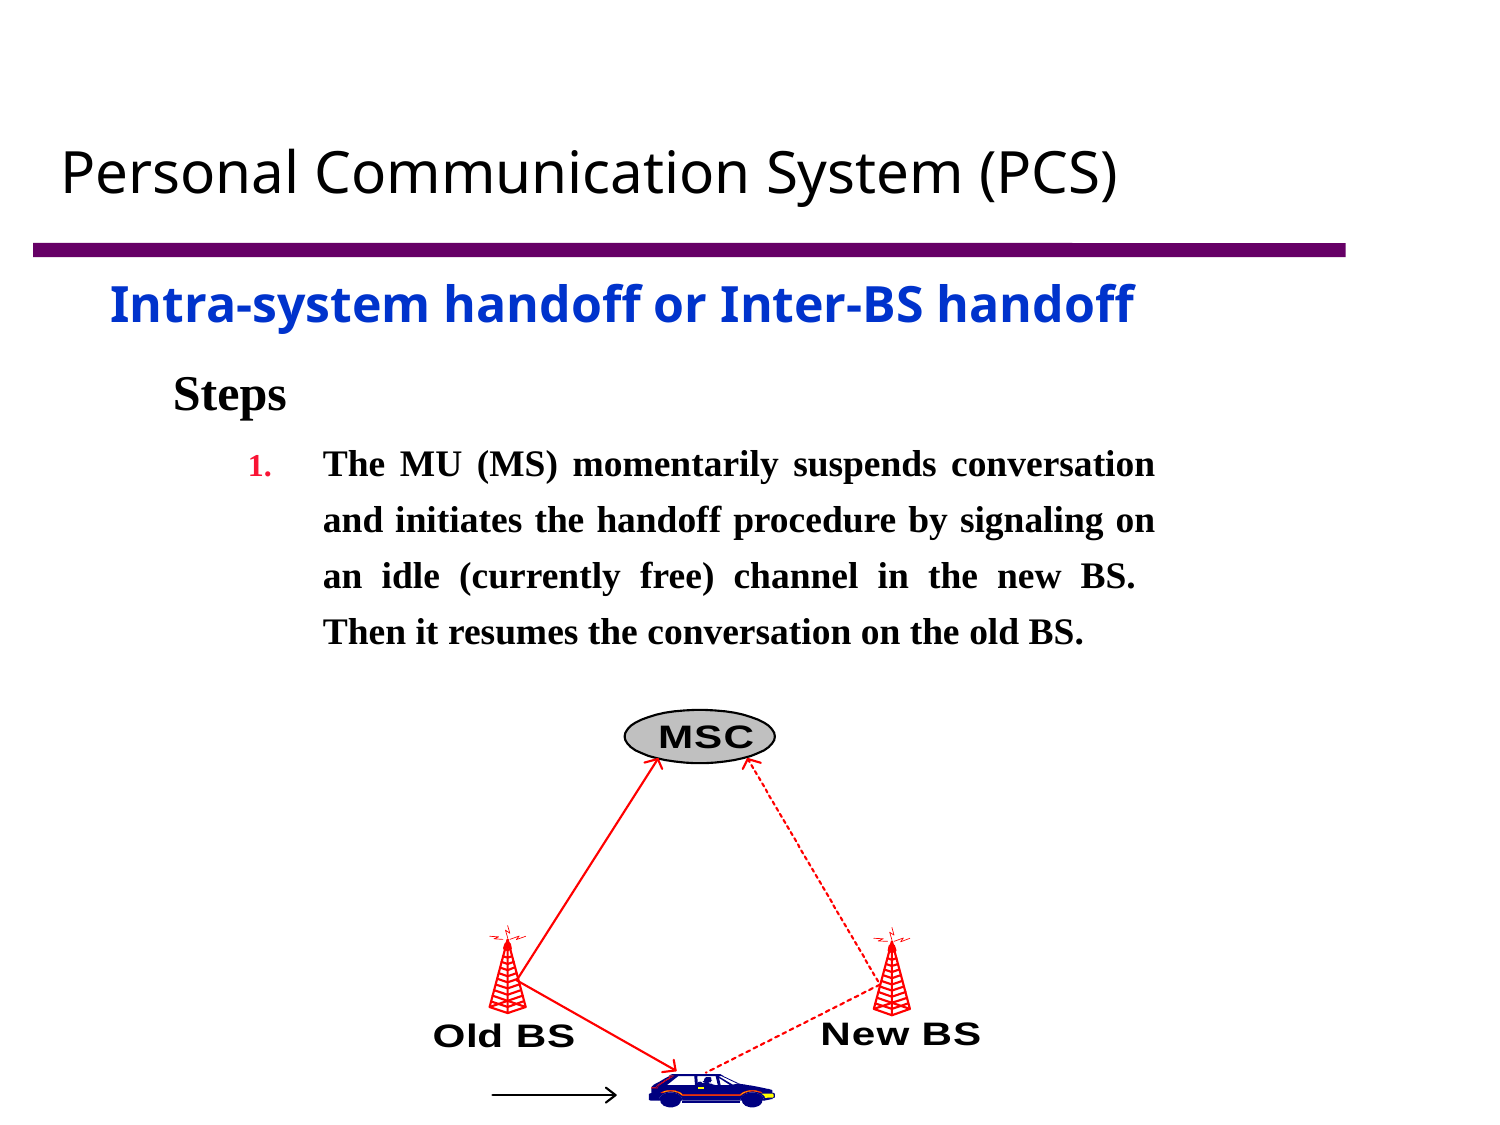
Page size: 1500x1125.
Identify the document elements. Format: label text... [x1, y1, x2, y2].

text_box Steps The MU (MS) momentarily suspends conversation and initiates the handoff procedure by signaling on an idle (currently free) channel in the new BS. Then it resumes the conversation on the old BS. [158, 337, 1171, 660]
title Personal Communication System (PCS) [45, 99, 1346, 250]
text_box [292, 704, 1107, 1113]
list Intra-system handoff or Inter-BS handoff [95, 249, 1246, 363]
